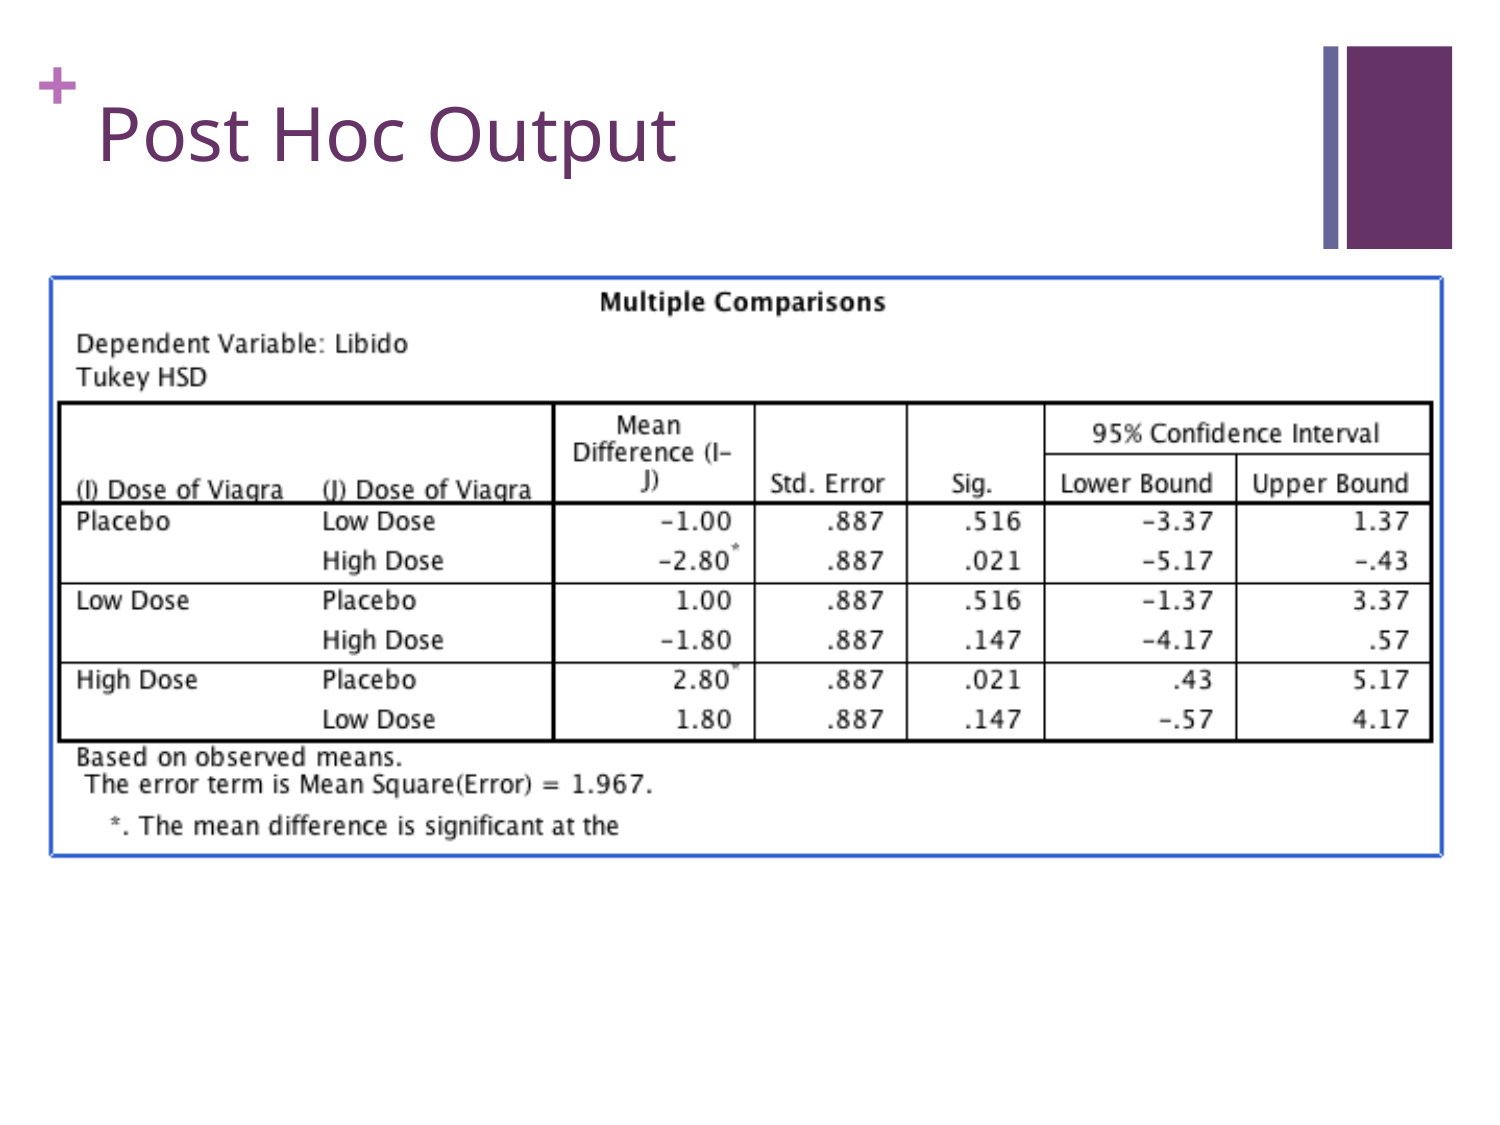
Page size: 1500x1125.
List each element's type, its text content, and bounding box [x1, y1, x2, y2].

title Post Hoc Output [81, 79, 1322, 246]
picture [38, 249, 1459, 874]
